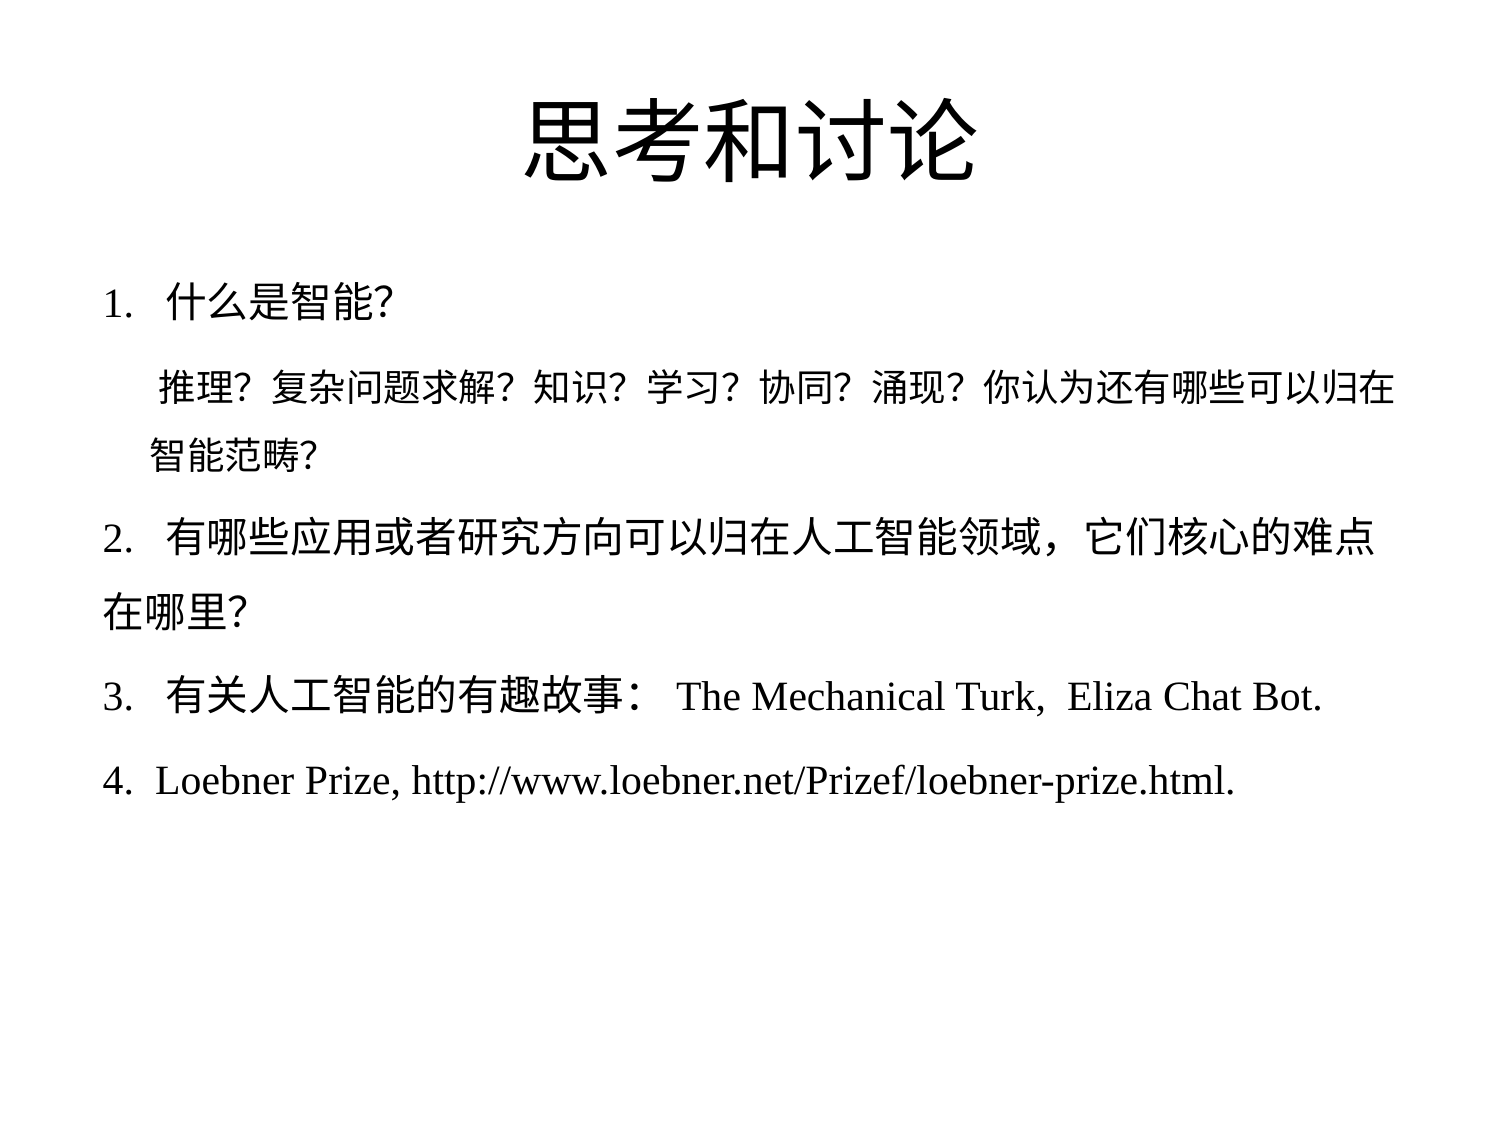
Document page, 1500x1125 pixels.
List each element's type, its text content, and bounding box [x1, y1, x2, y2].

list 1. 什么是智能？ 推理？复杂问题求解？知识？学习？协同？涌现？你认为还有哪些可以归在智能范畴？ 2. 有哪些应用或者研究方向可以归在人工智能领域，它们核心的难点在哪里？ 3. 有关人工智能的有趣故事：The Mechanical Turk, Eliza Chat Bot. 4. Loebner Prize, http://www.loebner.net/Prizef/loebner-prize.html. [87, 243, 1413, 1106]
title 思考和讨论 [75, 45, 1425, 233]
